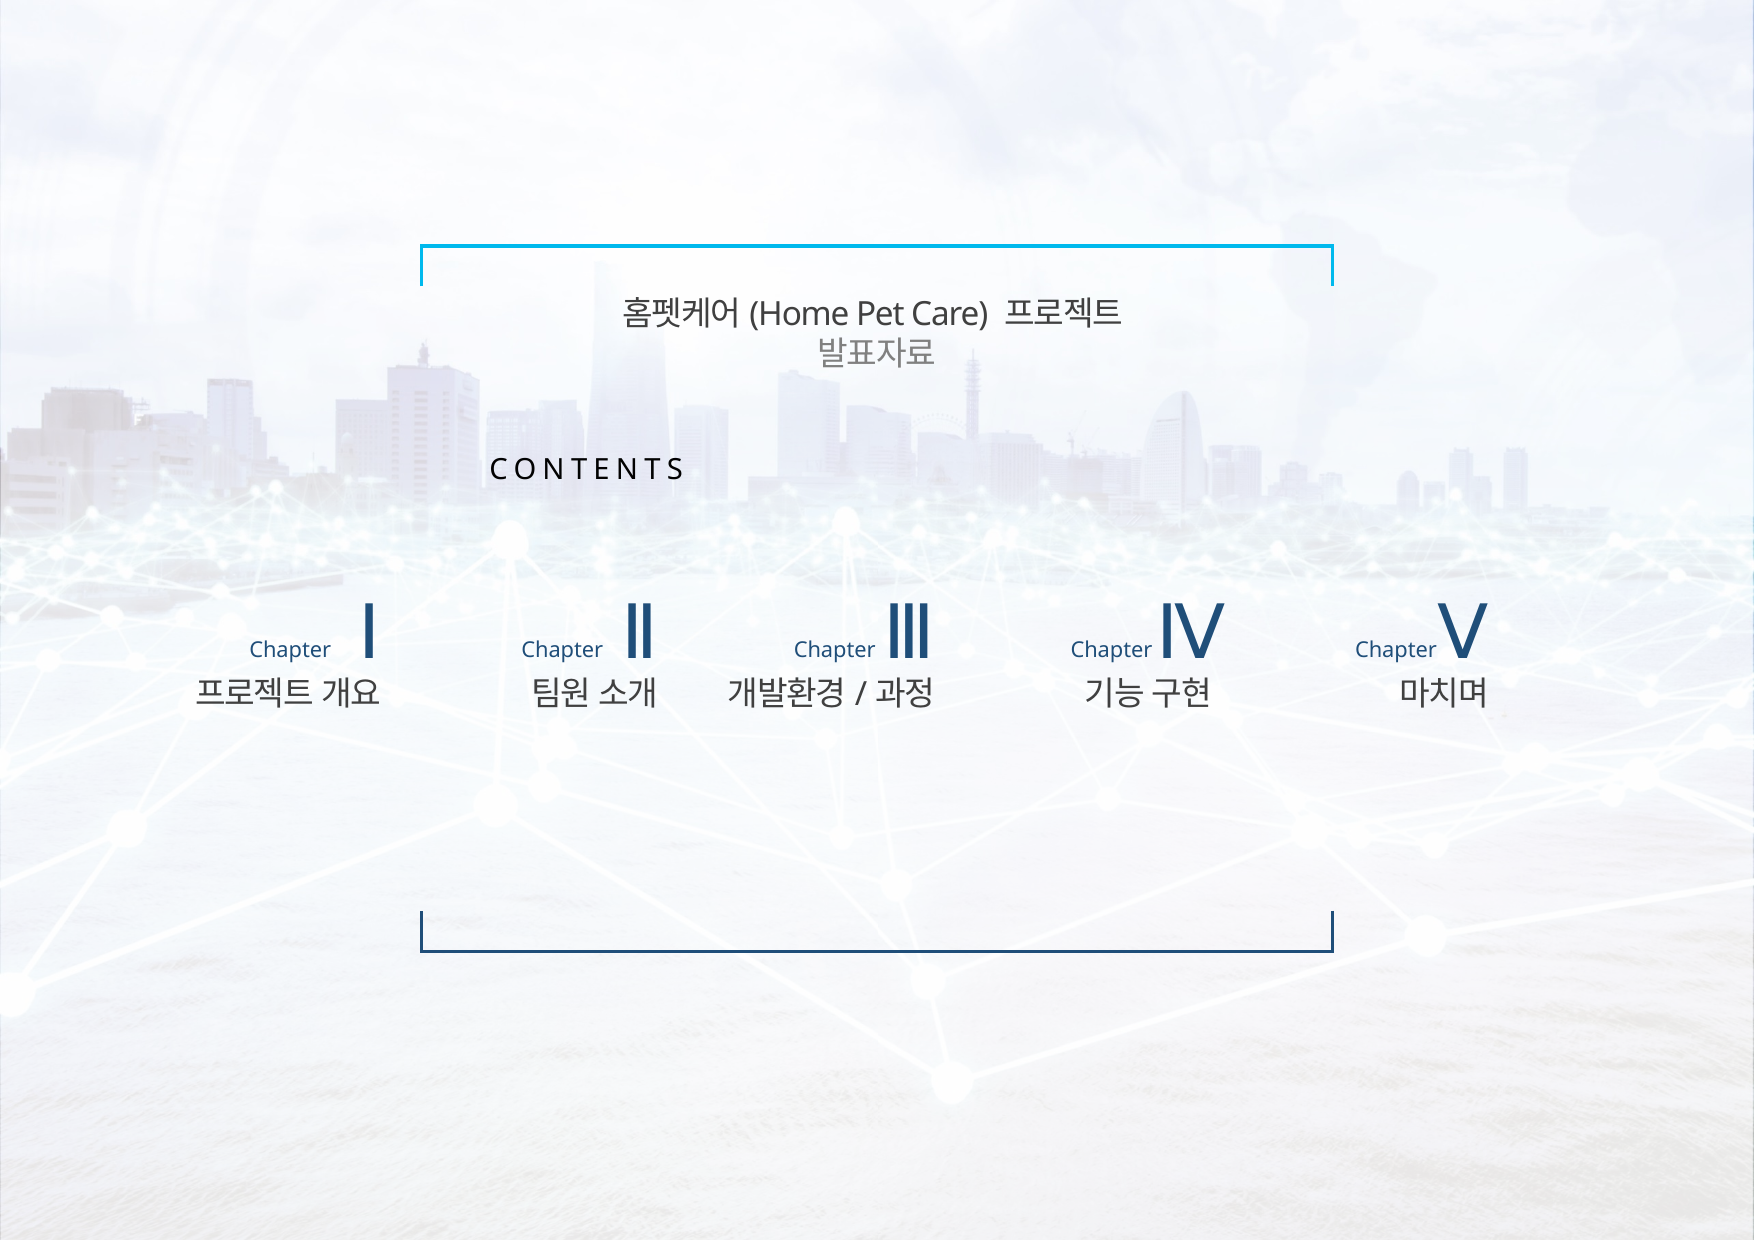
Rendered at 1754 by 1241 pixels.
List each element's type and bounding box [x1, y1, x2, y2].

picture [0, 0, 1754, 1241]
text_box [173, 584, 1489, 713]
